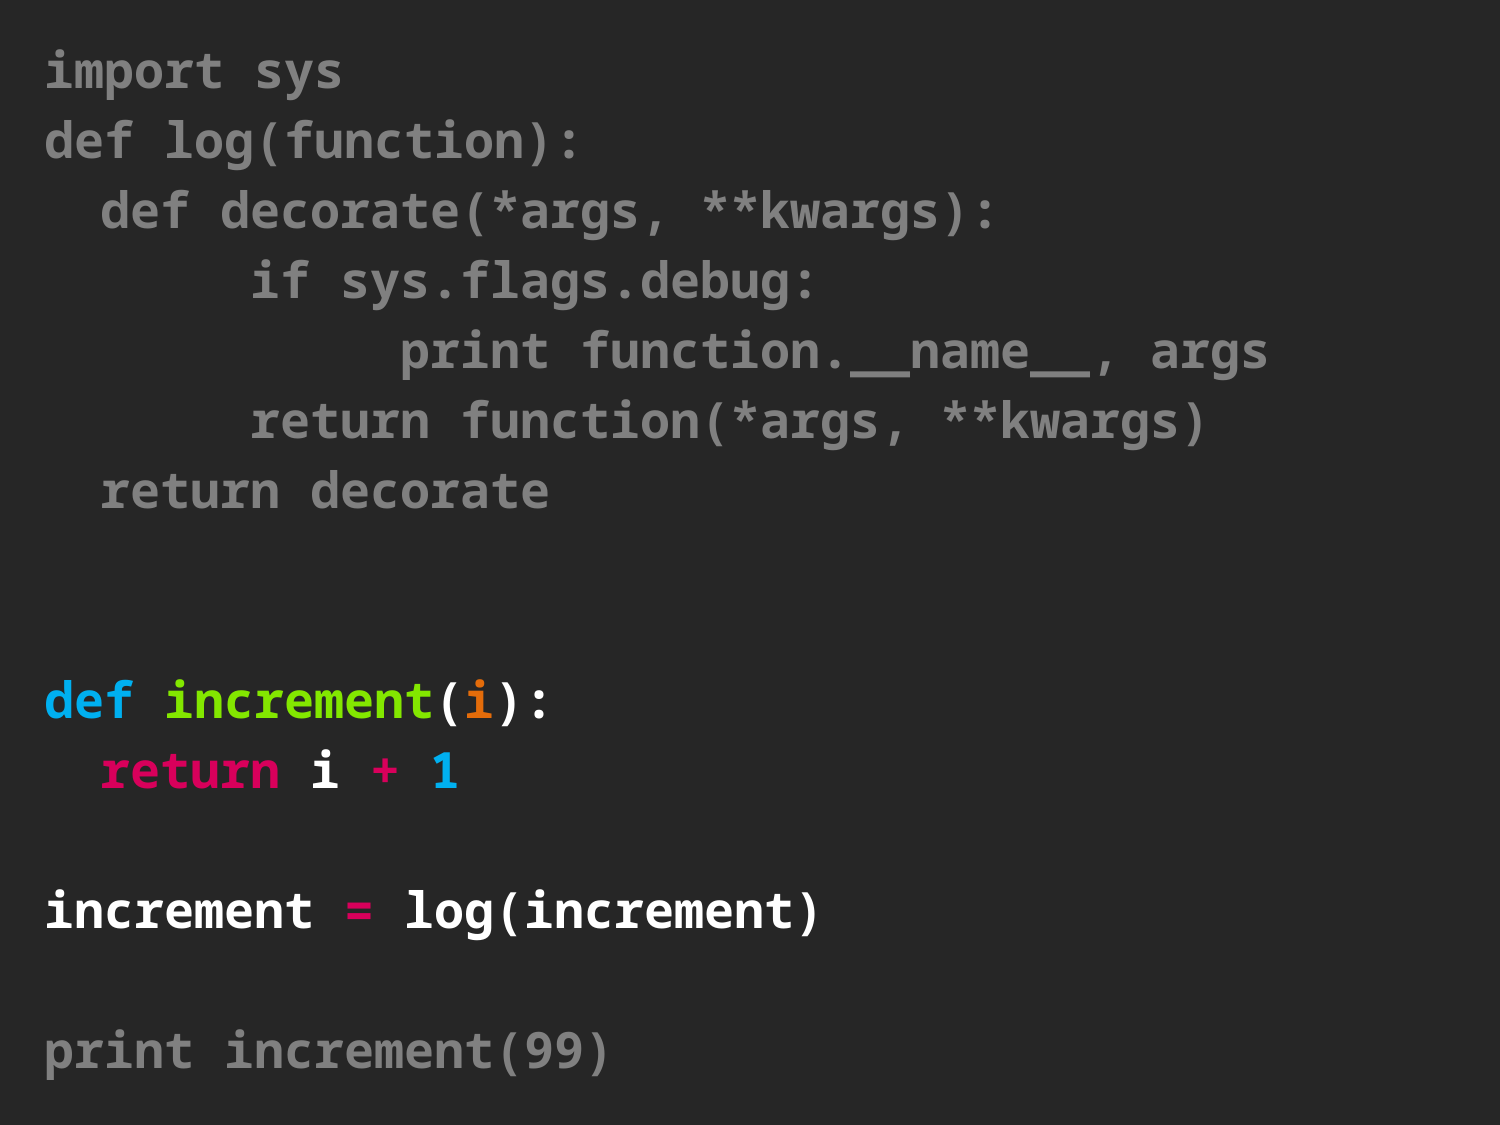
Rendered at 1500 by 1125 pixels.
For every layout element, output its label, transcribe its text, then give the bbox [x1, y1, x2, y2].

list import sys def log(function): def decorate(*args, **kwargs): if sys.flags.debug: print function.__name__, args return function(*args, **kwargs) return decorate def increment(i): return i + 1 increment = log(increment) print increment(99) [29, 30, 1471, 1094]
